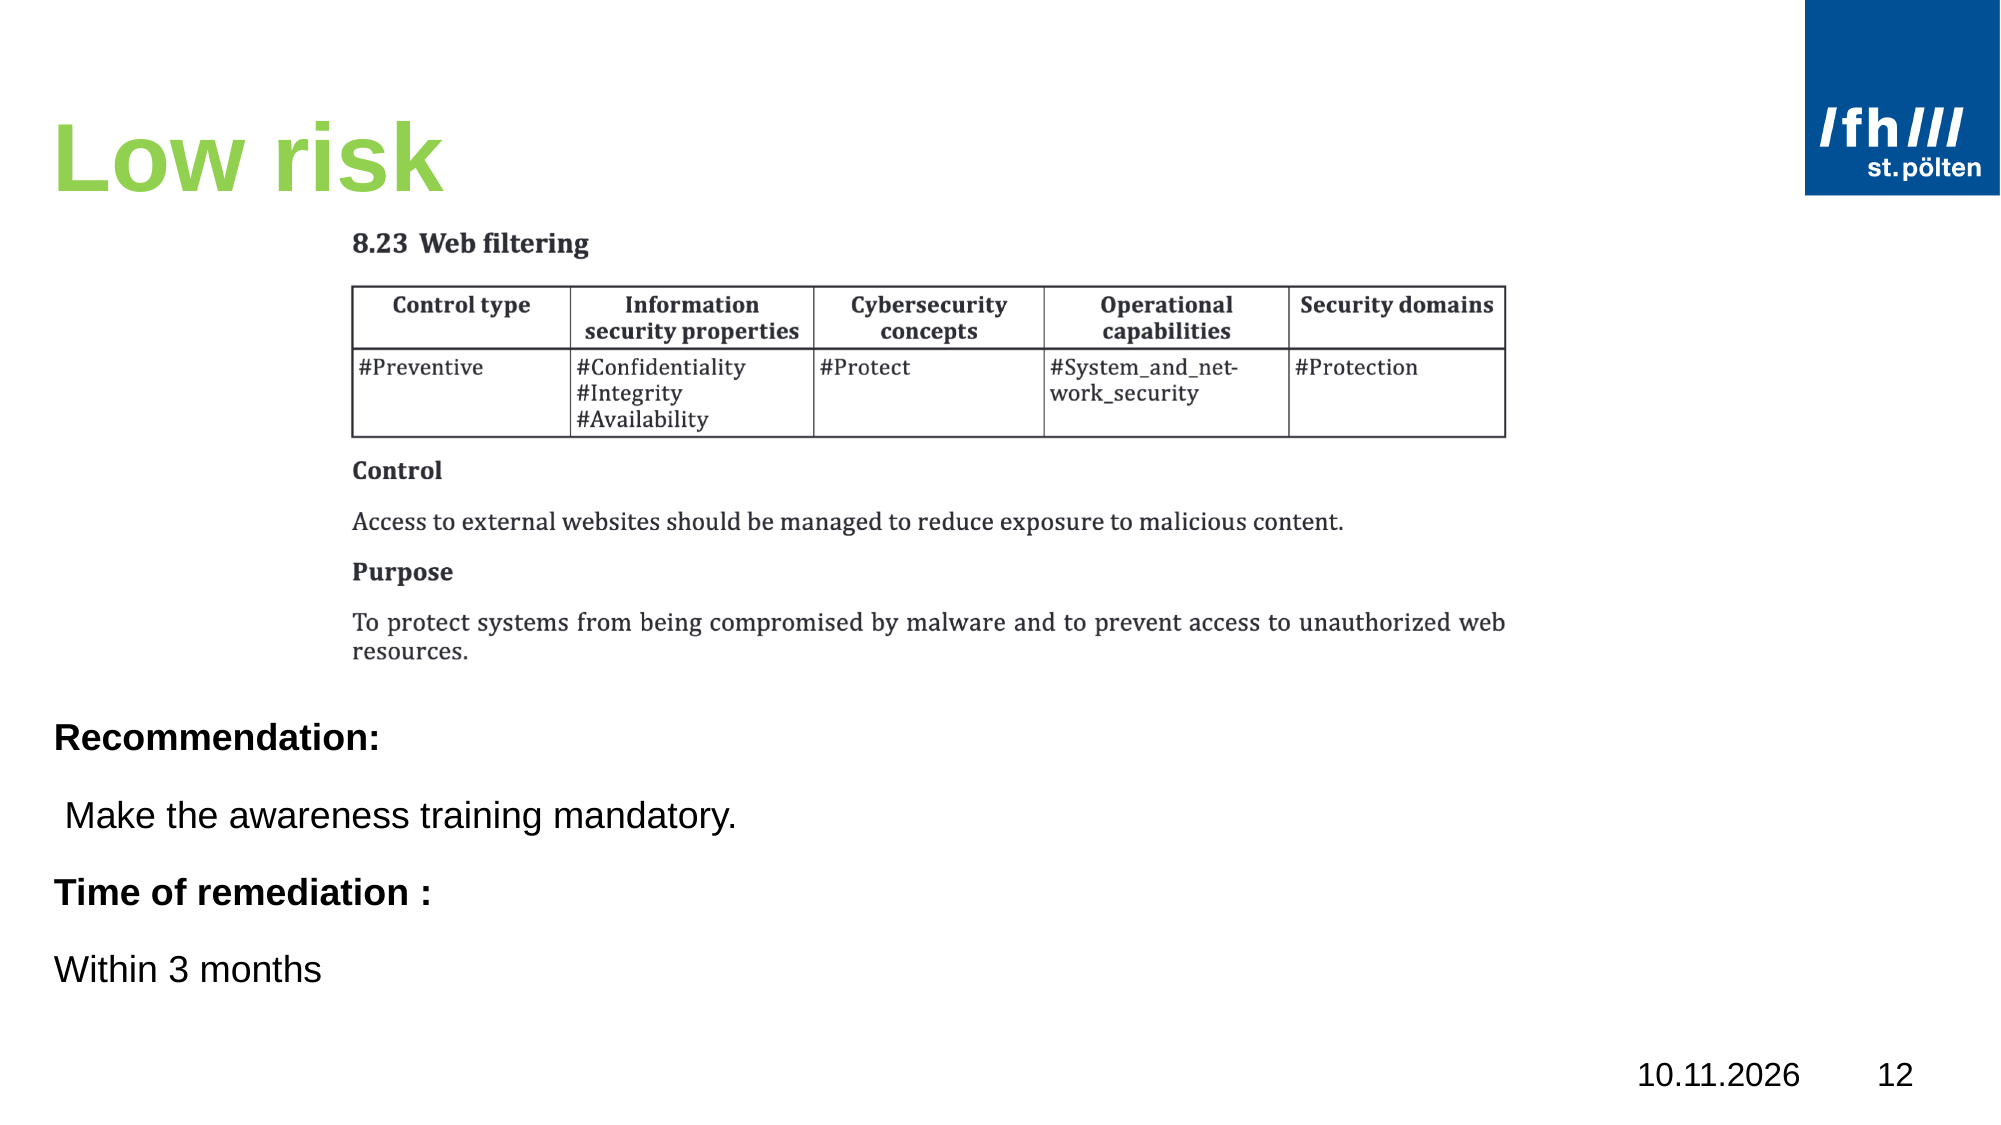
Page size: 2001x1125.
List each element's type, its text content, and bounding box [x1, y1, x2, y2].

picture [310, 219, 1586, 688]
list Low risk [37, 75, 1721, 220]
list Recommendation: Make the awareness training mandatory. Time of remediation : Within 3 months [39, 692, 1723, 1098]
picture [1805, 0, 2000, 196]
slide_number 12 [1817, 1042, 1930, 1103]
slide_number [1366, 1042, 1817, 1103]
